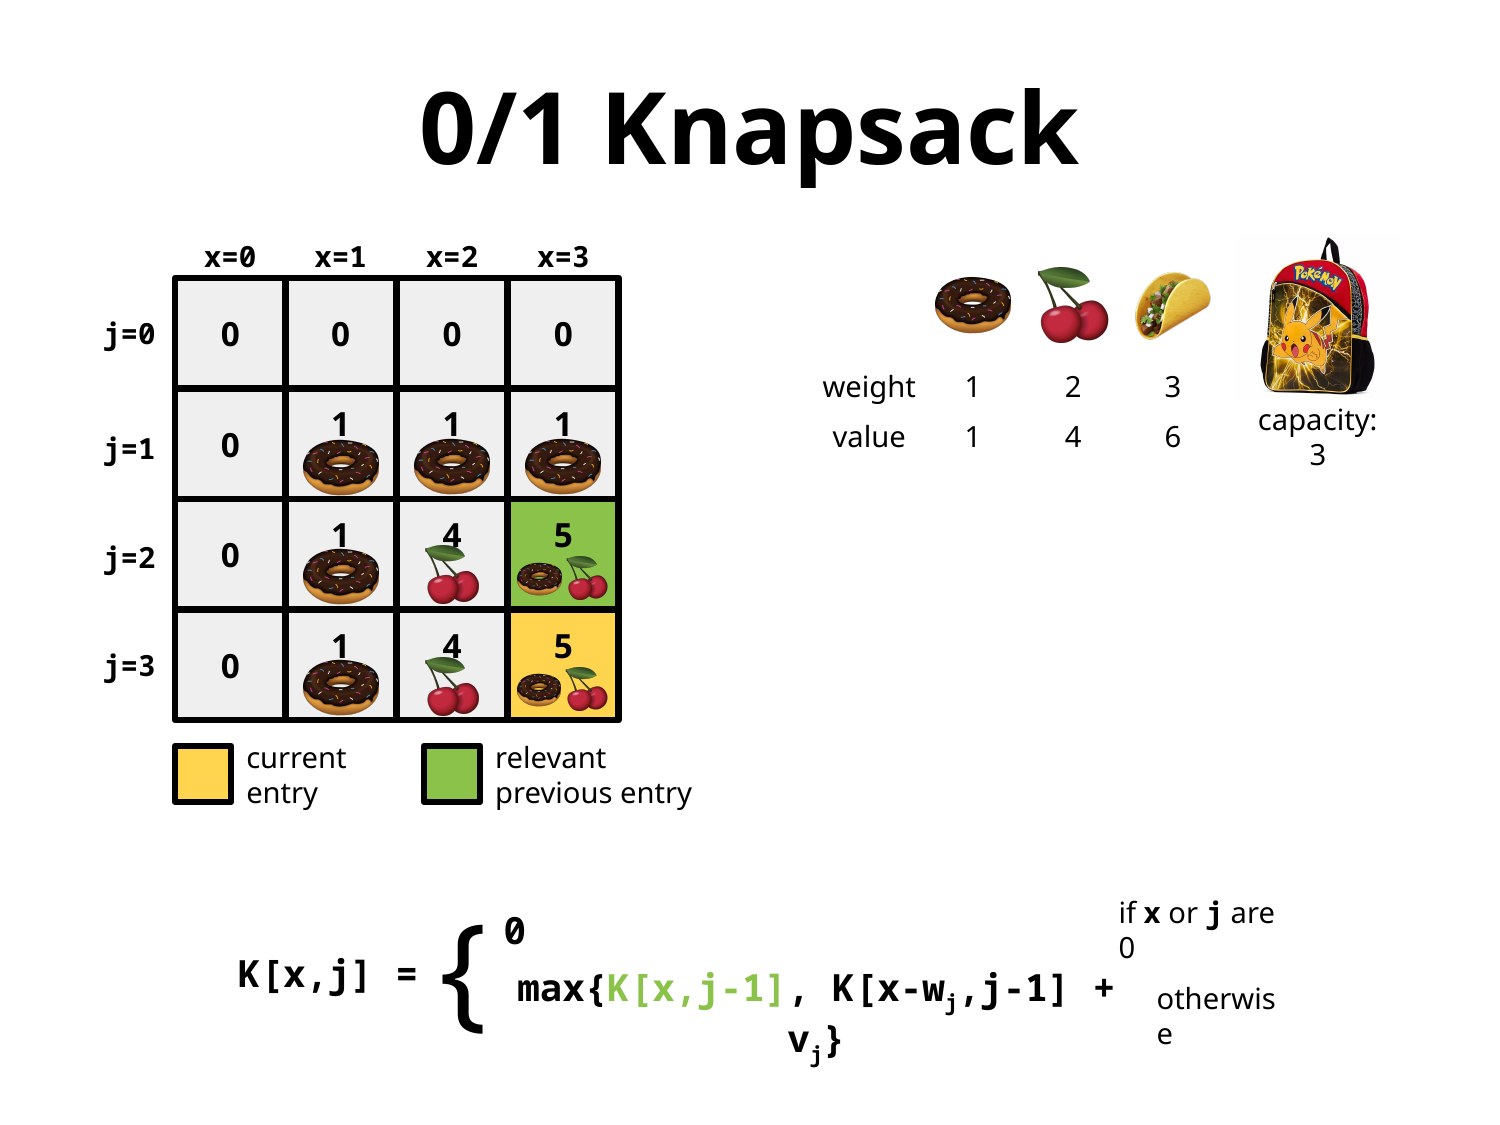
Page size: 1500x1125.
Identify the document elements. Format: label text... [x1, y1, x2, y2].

text_box 4 [396, 609, 508, 721]
picture [564, 667, 609, 712]
text_box 1 1 [942, 348, 1017, 474]
text_box current entry [231, 752, 423, 796]
text_box j=2 [85, 534, 174, 578]
picture [423, 545, 481, 604]
picture [517, 668, 562, 712]
picture [525, 428, 601, 505]
text_box 0 [174, 278, 285, 388]
text_box [174, 745, 232, 802]
text_box [423, 745, 480, 802]
picture [1135, 267, 1211, 343]
text_box 0 [508, 278, 619, 388]
text_box 1 [285, 499, 396, 609]
text_box 1 [396, 388, 508, 499]
picture [1235, 234, 1401, 399]
text_box 0 [174, 388, 285, 499]
picture [303, 430, 379, 506]
text_box weight value [796, 348, 942, 474]
picture [935, 267, 1011, 343]
text_box 5 [508, 609, 619, 721]
text_box relevant previous entry [480, 745, 715, 802]
text_box 1 [285, 388, 396, 499]
picture [517, 557, 562, 602]
text_box 4 [396, 499, 508, 609]
picture [414, 428, 490, 505]
text_box j=3 [85, 643, 174, 687]
picture [303, 650, 379, 726]
text_box capacity: 3 [1235, 406, 1400, 474]
text_box j=1 [85, 426, 174, 470]
picture [423, 657, 481, 716]
text_box x=3 [508, 234, 619, 278]
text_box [205, 871, 1295, 1060]
text_box x=1 [285, 234, 396, 278]
text_box 0 [285, 278, 396, 388]
text_box 0 [174, 499, 285, 609]
text_box 1 [508, 388, 619, 499]
text_box x=0 [174, 234, 285, 278]
text_box 5 [508, 499, 619, 609]
text_box 2 4 [1029, 348, 1117, 474]
subtitle 0/1 Knapsack [0, 50, 1500, 237]
text_box 0 [174, 609, 285, 721]
text_box 0 [396, 278, 508, 388]
text_box 3 6 [1129, 348, 1217, 474]
picture [564, 556, 609, 601]
picture [303, 539, 379, 615]
picture [1035, 267, 1111, 343]
text_box j=0 [85, 311, 174, 355]
text_box 1 [285, 609, 396, 721]
text_box x=2 [396, 234, 508, 278]
